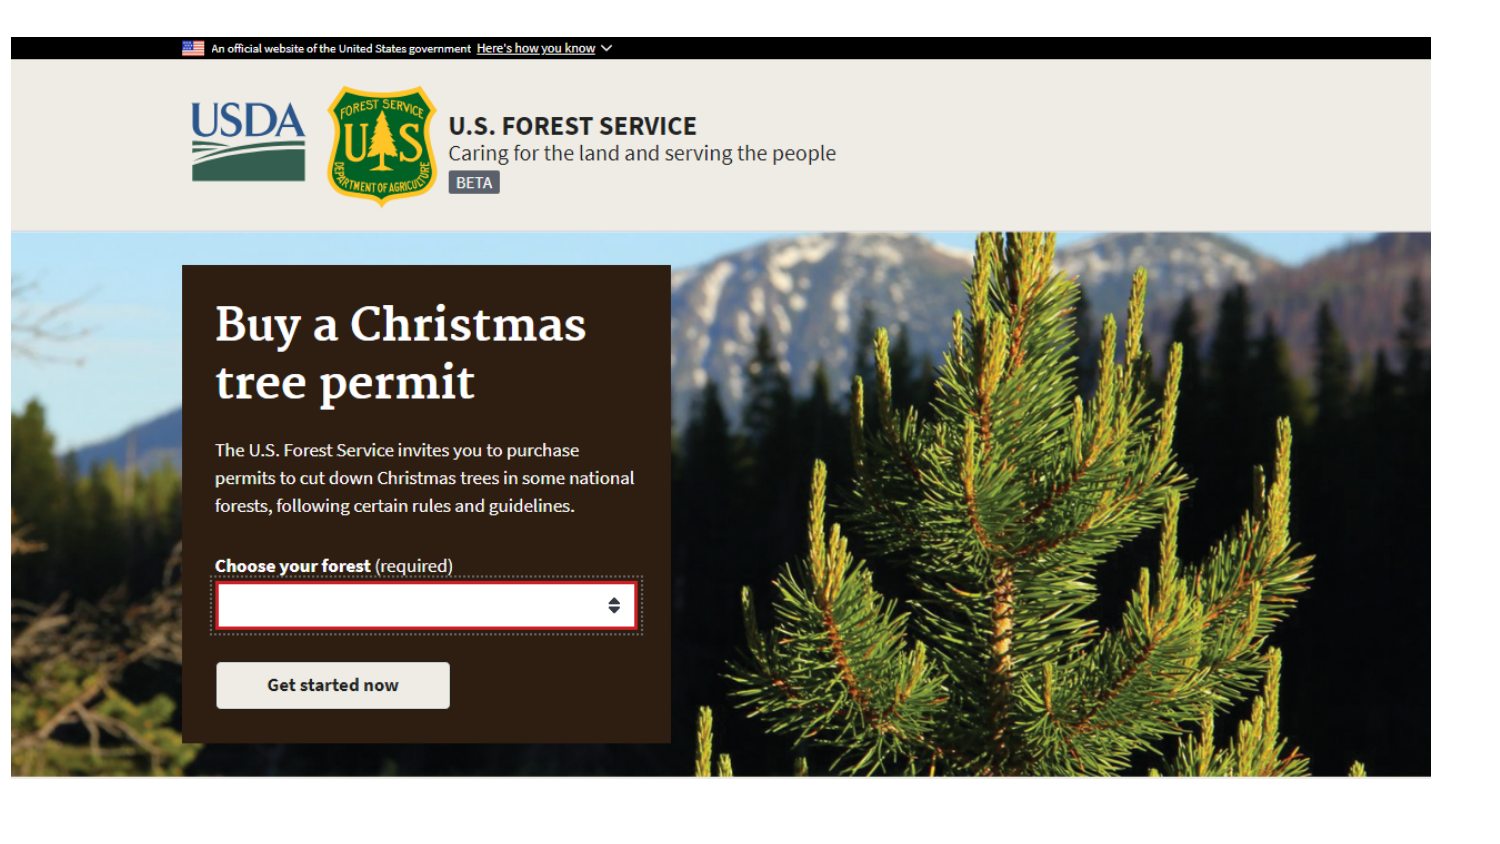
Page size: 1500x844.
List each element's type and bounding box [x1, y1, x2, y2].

picture [11, 37, 1432, 779]
